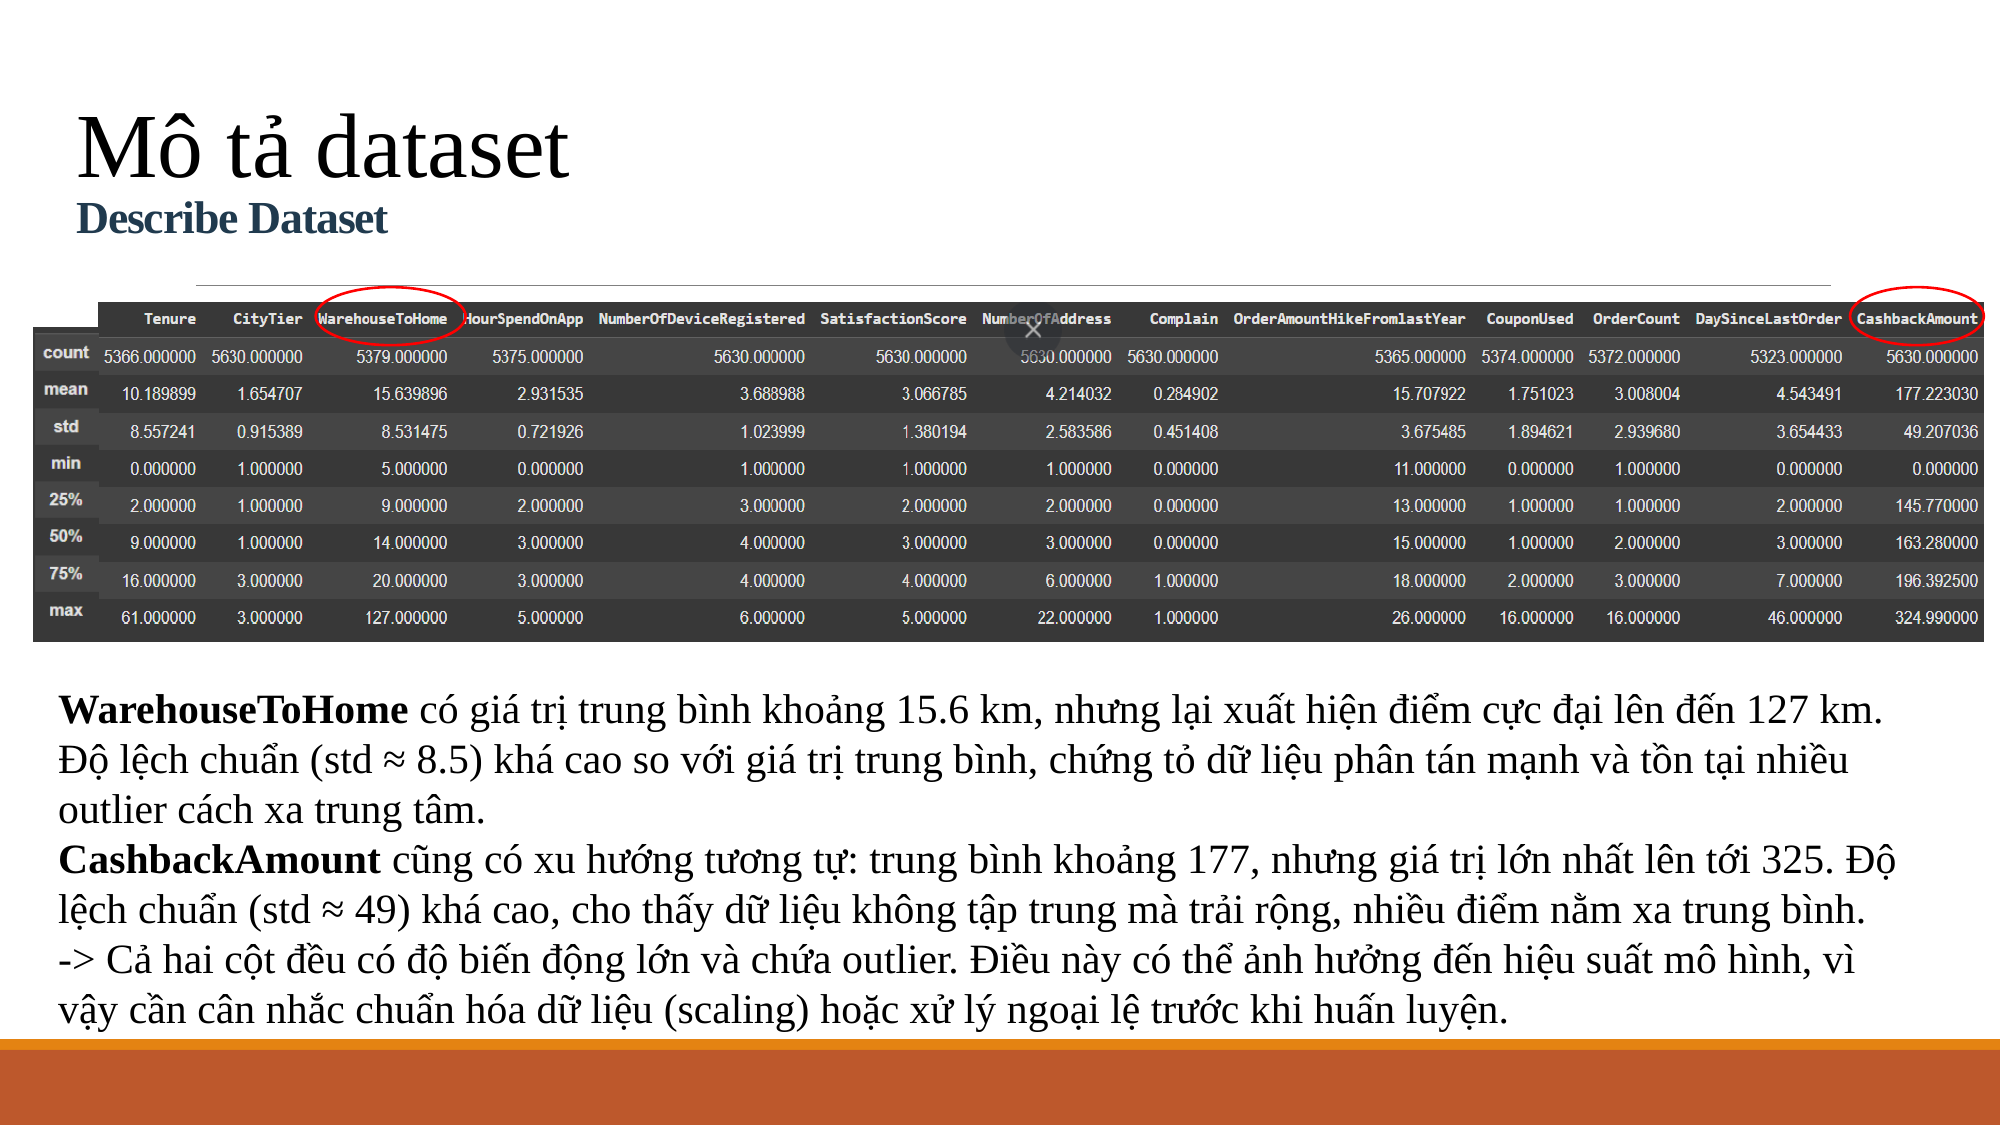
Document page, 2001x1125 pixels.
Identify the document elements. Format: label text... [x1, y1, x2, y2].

text_box [1862, 285, 1972, 298]
text_box [329, 285, 452, 298]
title Mô tả dataset Describe Dataset [61, 77, 2000, 250]
picture [33, 301, 1985, 642]
text_box WarehouseToHome có giá trị trung bình khoảng 15.6 km, nhưng lại xuất hiện điểm cực đại lên đến 127 km. Độ lệch chuẩn (std ≈ 8.5) khá cao so với giá trị trung bình, chứng tỏ dữ liệu phân tán mạnh và tồn tại nhiều outlier cách xa trung tâm. CashbackAmount cũng có xu hướng tương tự: trung bình khoảng 177, nhưng giá trị lớn nhất lên tới 325. Độ lệch chuẩn (std ≈ 49) khá cao, cho thấy dữ liệu không tập trung mà trải rộng, nhiều điểm nằm xa trung bình. -> Cả hai cột đều có độ biến động lớn và chứa outlier. Điều này có thể ảnh hưởng đến hiệu suất mô hình, vì vậy cần cân nhắc chuẩn hóa dữ liệu (scaling) hoặc xử lý ngoại lệ trước khi huấn luyện. [43, 674, 1929, 1040]
